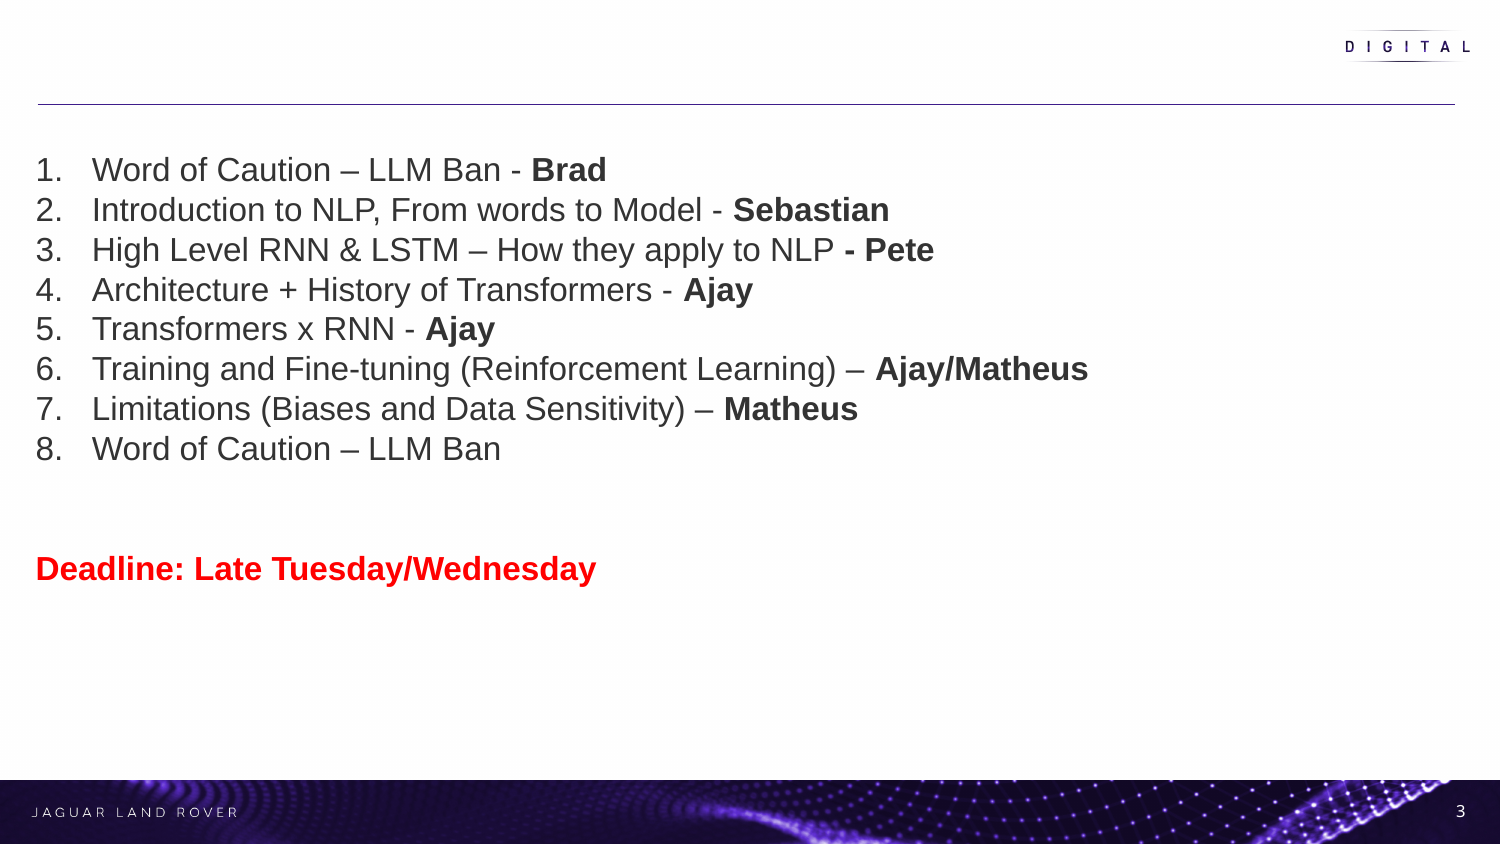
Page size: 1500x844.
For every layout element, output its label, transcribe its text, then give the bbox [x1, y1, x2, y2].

picture [0, 0, 1500, 844]
text_box Word of Caution – LLM Ban - Brad Introduction to NLP, From words to Model - Sebastian High Level RNN & LSTM – How they apply to NLP - Pete Architecture + History of Transformers - Ajay Transformers x RNN - Ajay Training and Fine-tuning (Reinforcement Learning) – Ajay/Matheus Limitations (Biases and Data Sensitivity) – Matheus Word of Caution – LLM Ban Deadline: Late Tuesday/Wednesday [35, 147, 1228, 707]
slide_number 3 [1361, 780, 1481, 844]
